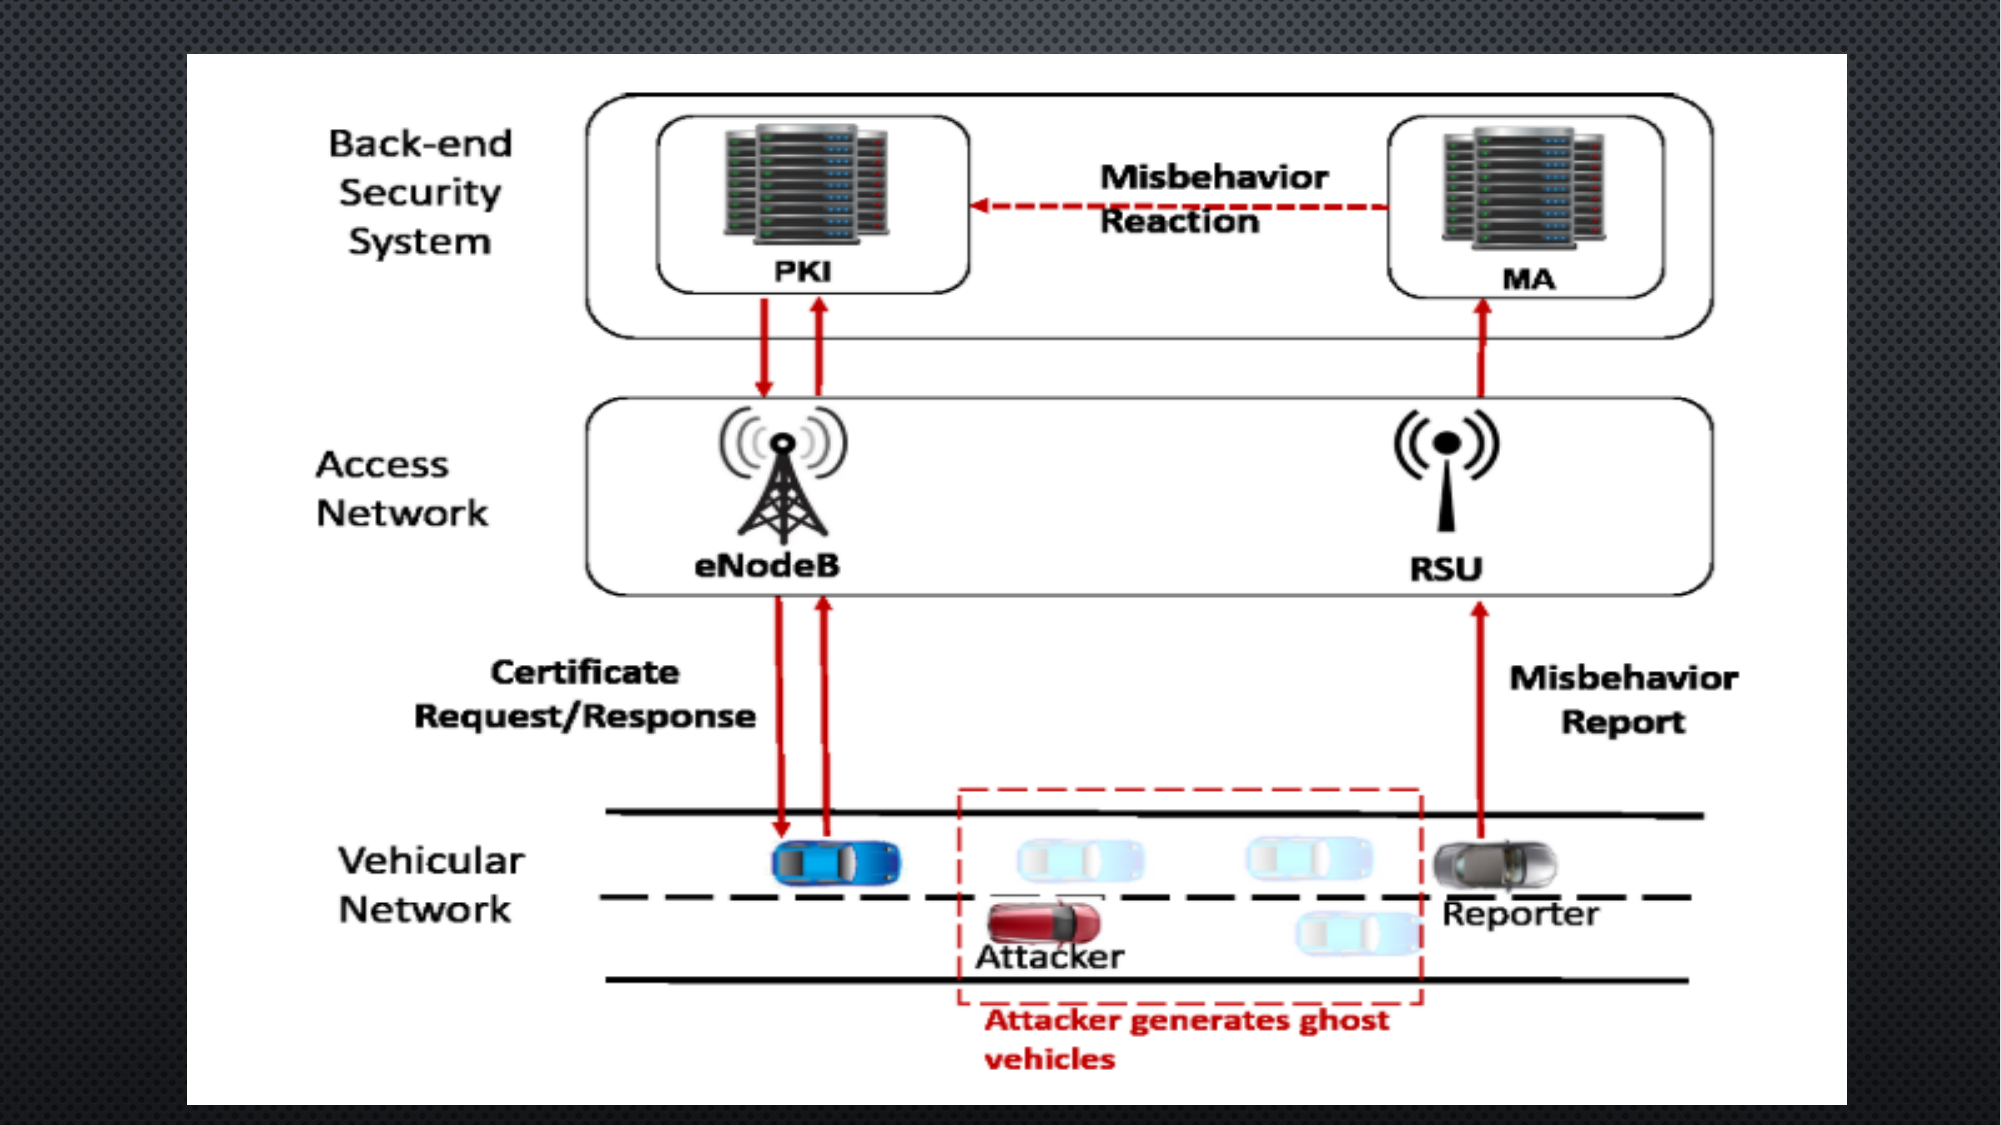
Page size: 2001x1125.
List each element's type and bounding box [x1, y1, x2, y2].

picture [186, 53, 1847, 1105]
